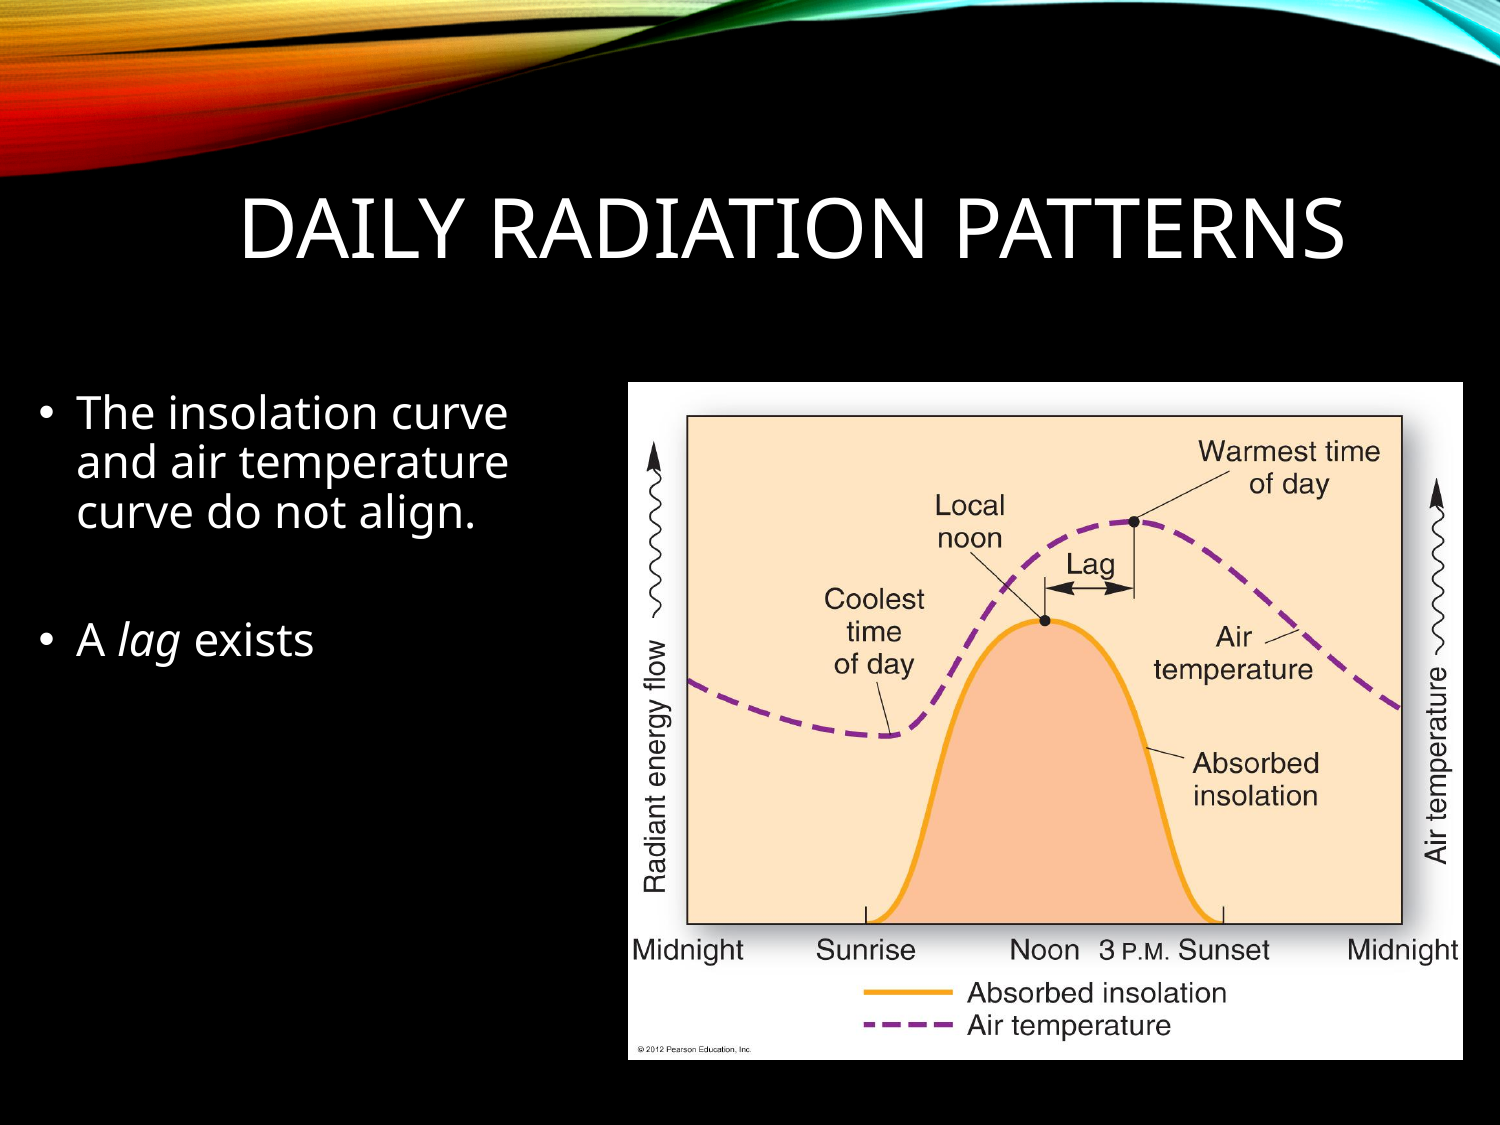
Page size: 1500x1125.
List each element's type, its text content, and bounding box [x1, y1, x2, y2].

title Daily Radiation Patterns [221, 125, 1403, 338]
list The insolation curve and air temperature curve do not align. A lag exists [23, 382, 586, 1120]
picture [628, 382, 1463, 1060]
picture [0, 0, 1500, 178]
